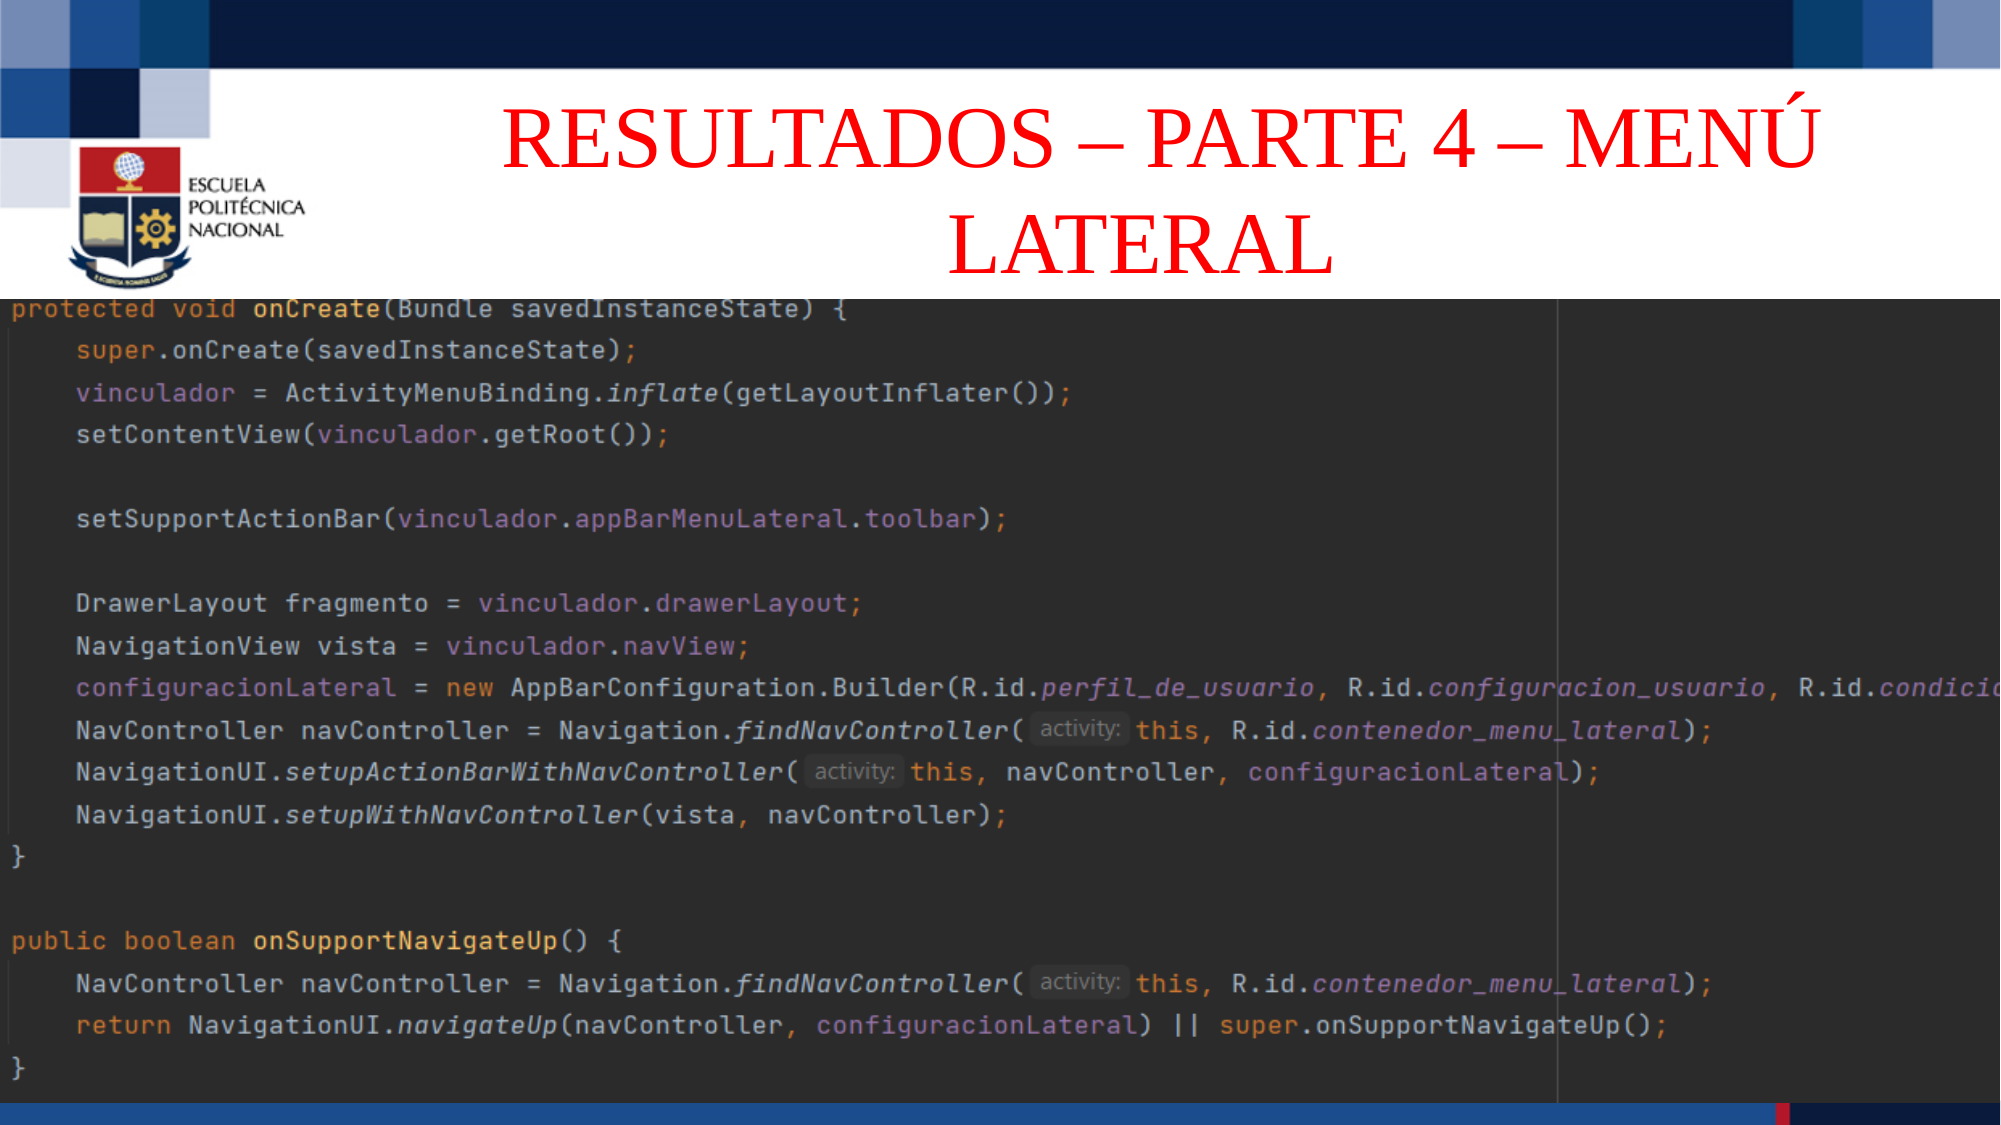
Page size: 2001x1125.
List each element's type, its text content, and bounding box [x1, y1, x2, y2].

picture [0, 0, 2001, 1125]
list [0, 299, 2000, 1104]
title RESULTADOS – PARTE 4 – MENÚ LATERAL [325, 71, 2000, 299]
